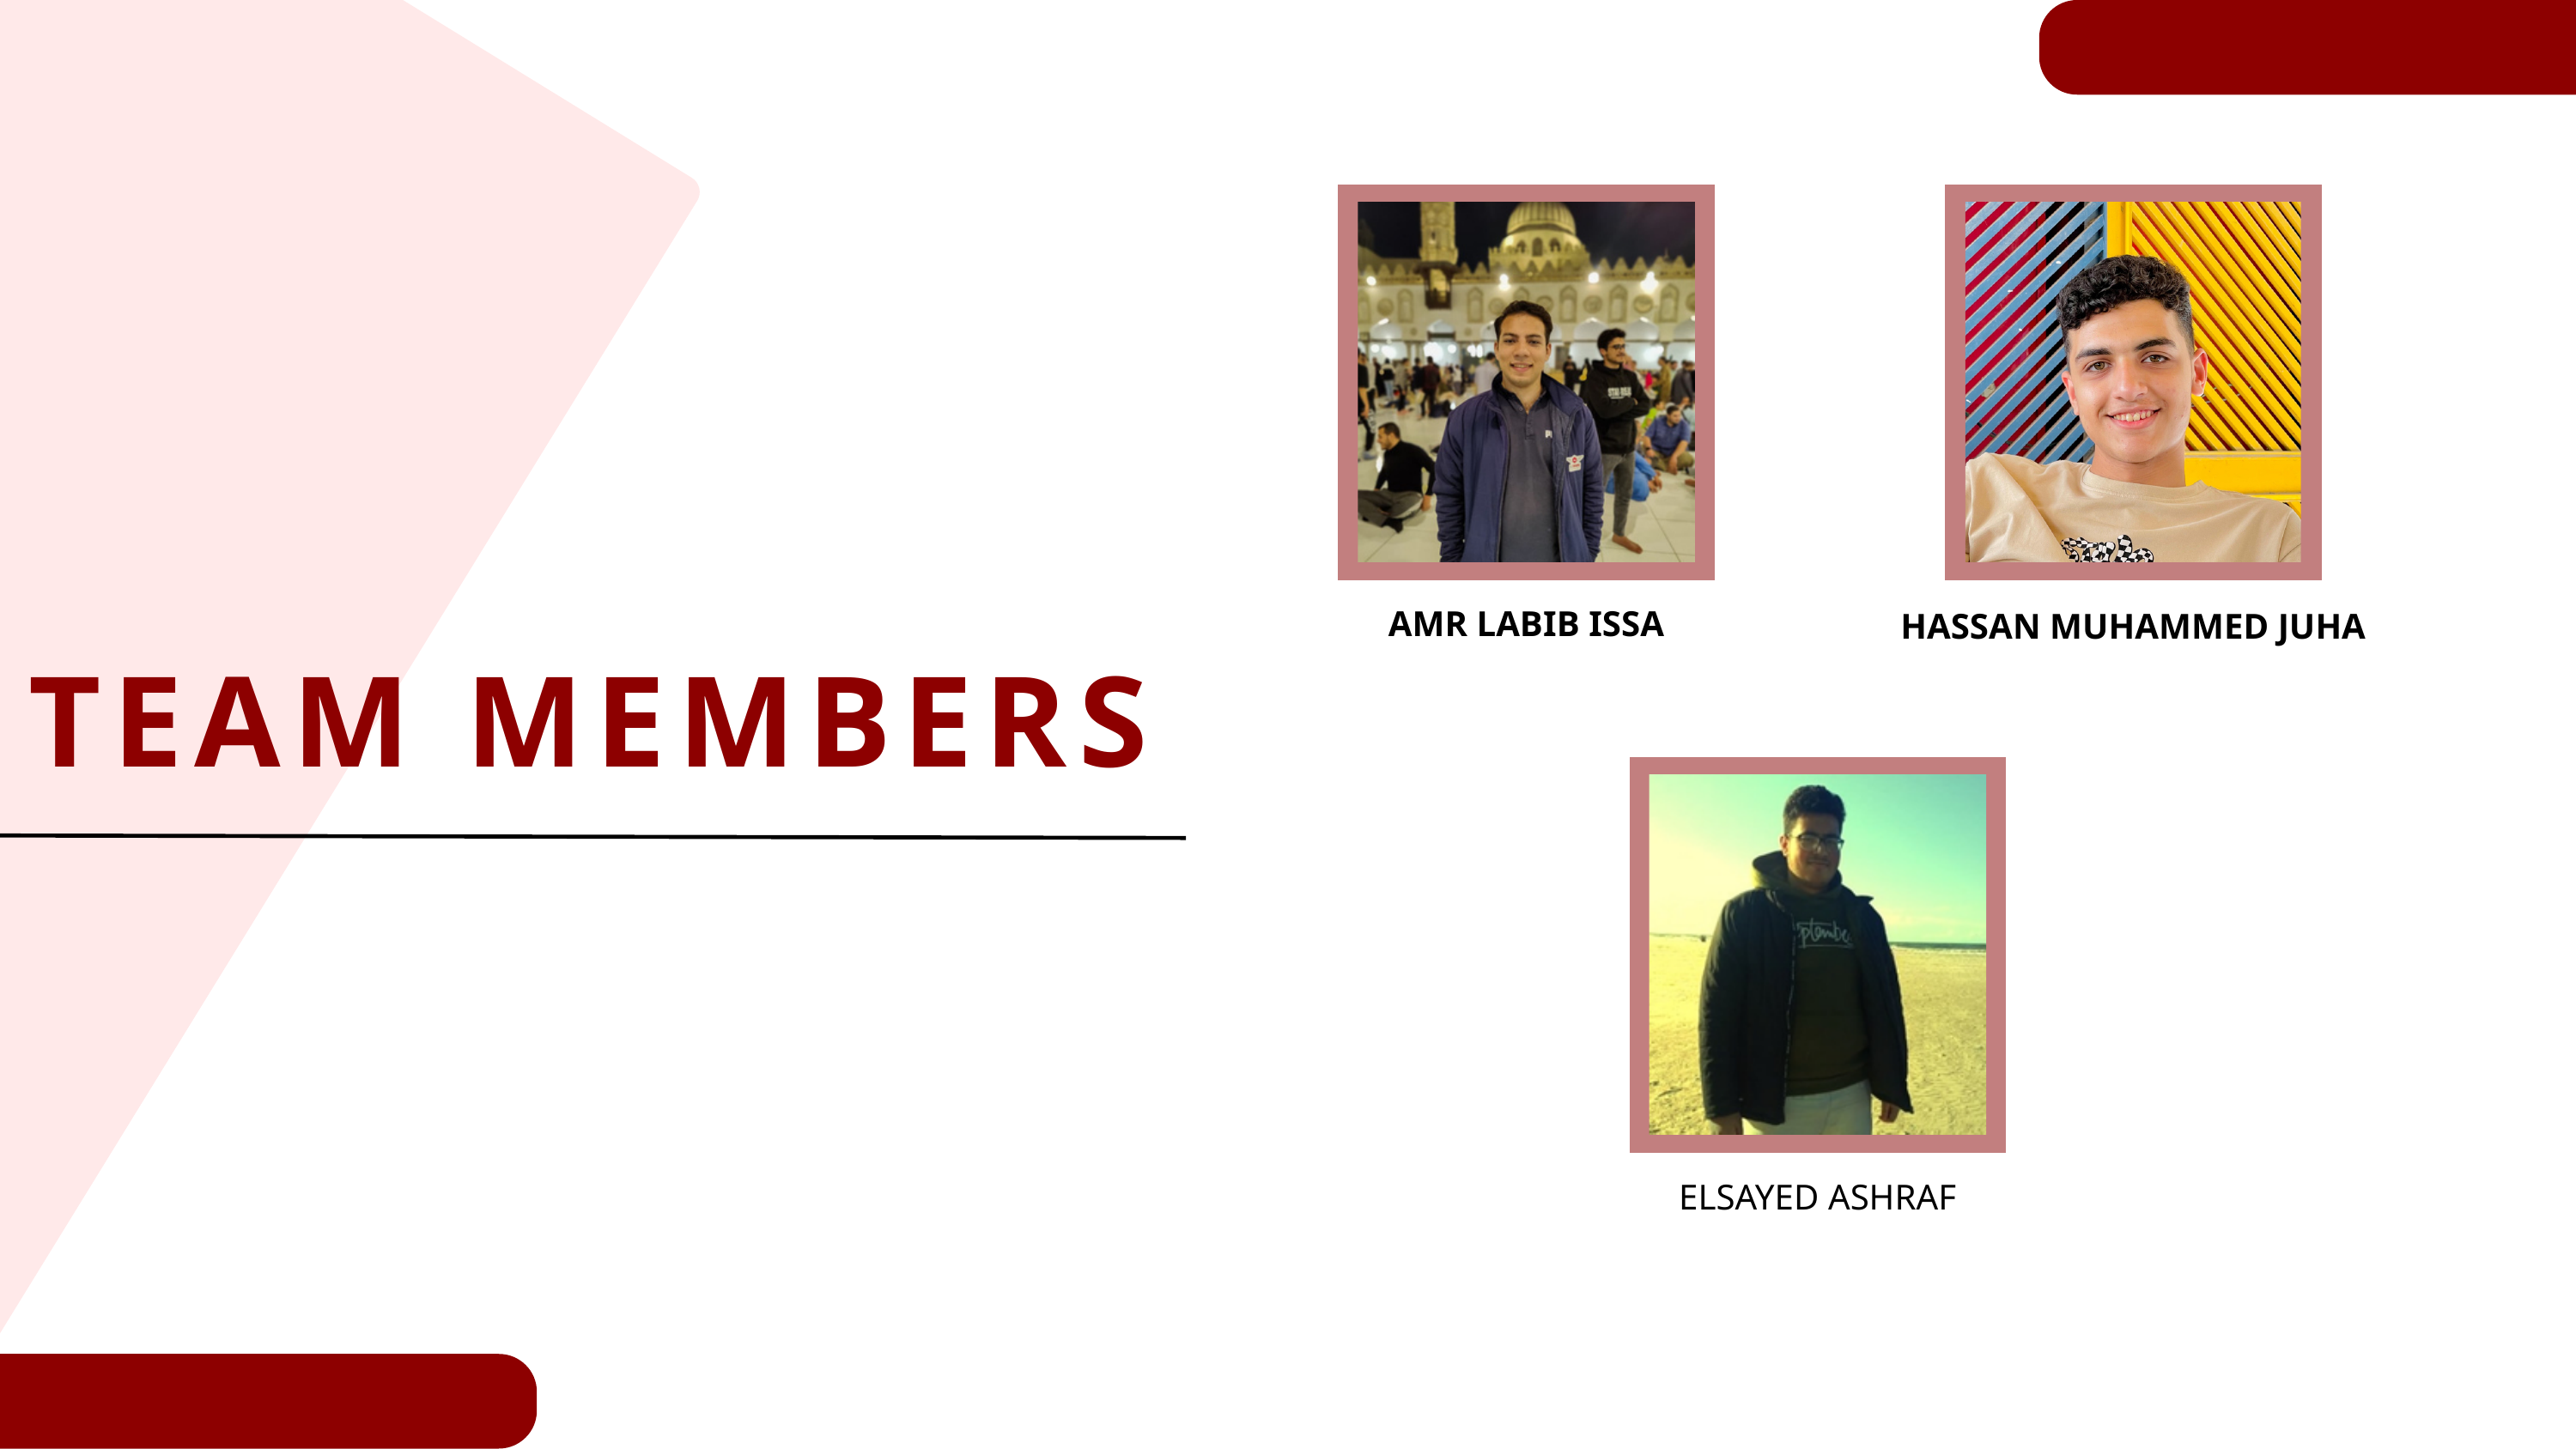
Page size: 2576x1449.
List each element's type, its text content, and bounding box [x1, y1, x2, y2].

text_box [2038, 0, 2576, 95]
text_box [0, 1353, 538, 1449]
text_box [1649, 774, 1987, 1135]
text_box TEAM MEMBERS [688, 616, 1229, 793]
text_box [1358, 202, 1696, 563]
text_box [0, 149, 685, 1189]
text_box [1629, 756, 2007, 1153]
text_box HASSAN MUHAMMED JUHA [1835, 611, 2432, 646]
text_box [1337, 184, 1716, 580]
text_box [1944, 184, 2322, 580]
text_box ELSAYED ASHRAF [1519, 1182, 2116, 1217]
text_box AMR LABIB ISSA [1228, 609, 1825, 644]
